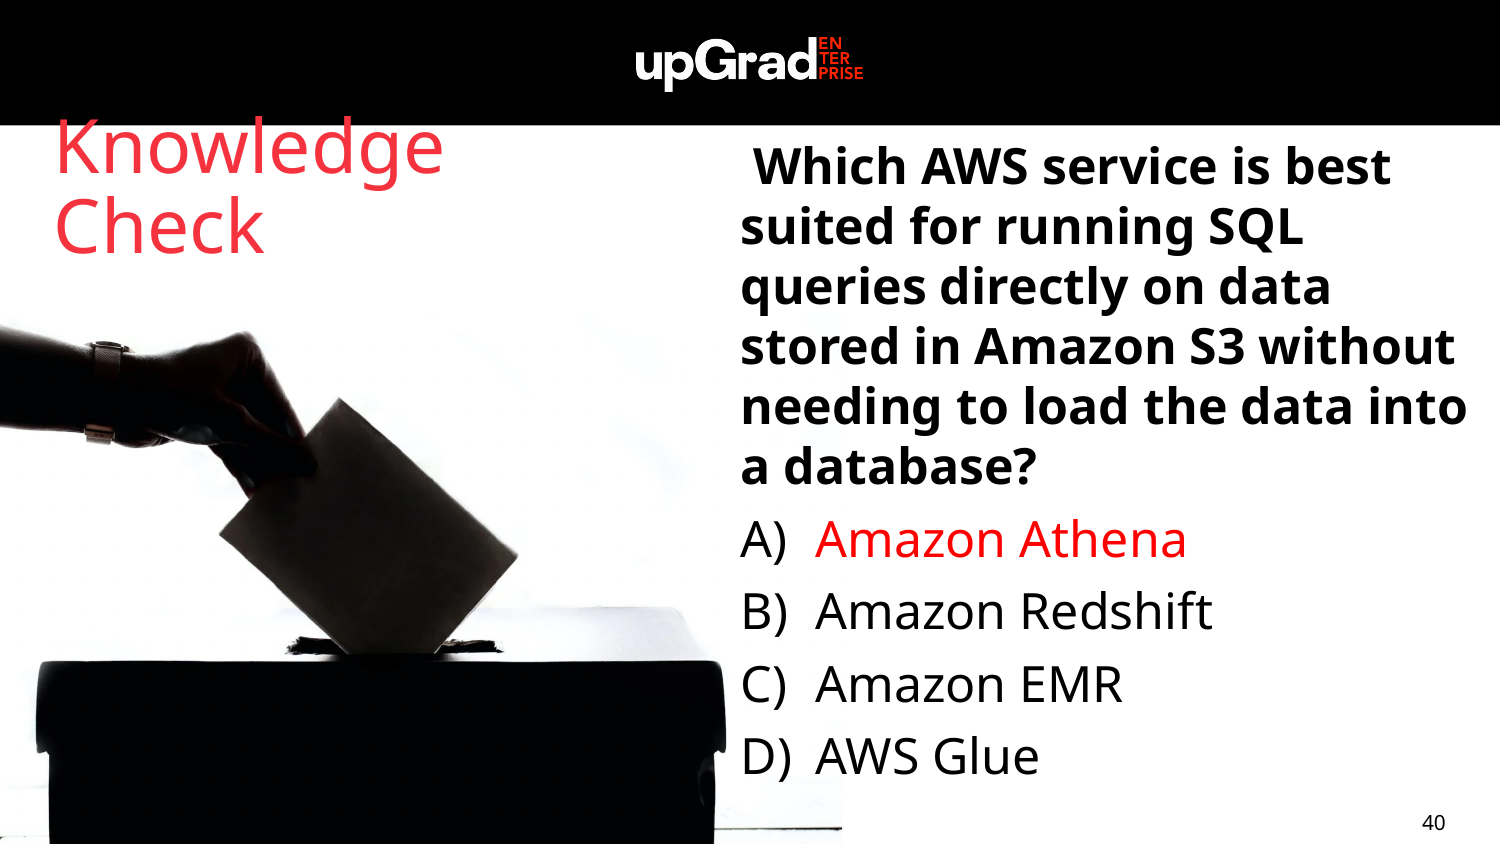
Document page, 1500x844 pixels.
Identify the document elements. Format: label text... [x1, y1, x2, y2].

text_box Which AWS service is best suited for running SQL queries directly on data stored in Amazon S3 without needing to load the data into a database? Amazon Athena Amazon Redshift Amazon EMR AWS Glue [725, 127, 1487, 793]
picture [636, 37, 863, 92]
text_box 40 [1386, 802, 1461, 844]
text_box Knowledge Check [42, 138, 679, 241]
picture [0, 312, 843, 844]
